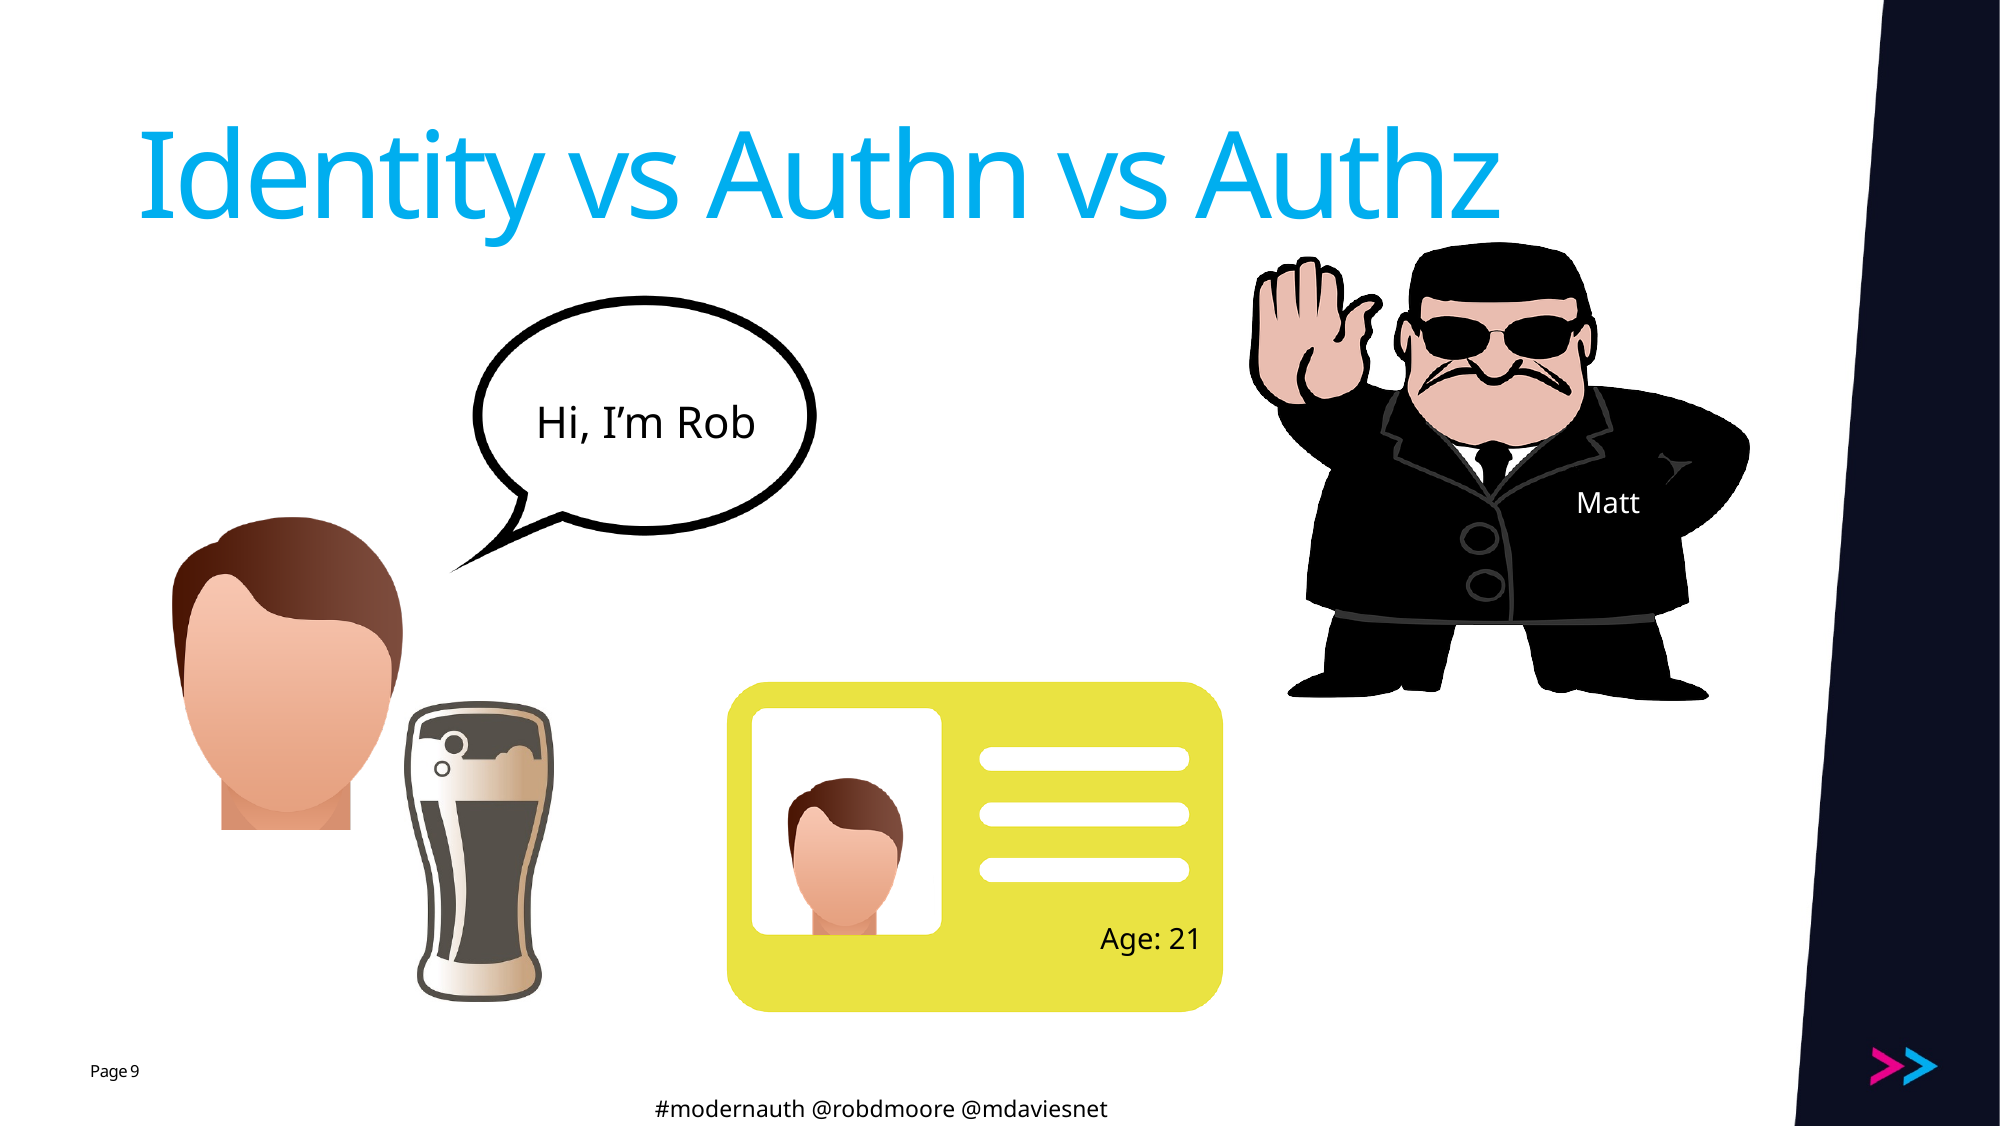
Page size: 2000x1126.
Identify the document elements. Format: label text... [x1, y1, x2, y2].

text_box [112, 287, 826, 830]
slide_number 9 [130, 1061, 166, 1113]
picture [0, 0, 2000, 1126]
title Identity vs Authn vs Authz [137, 54, 1786, 243]
